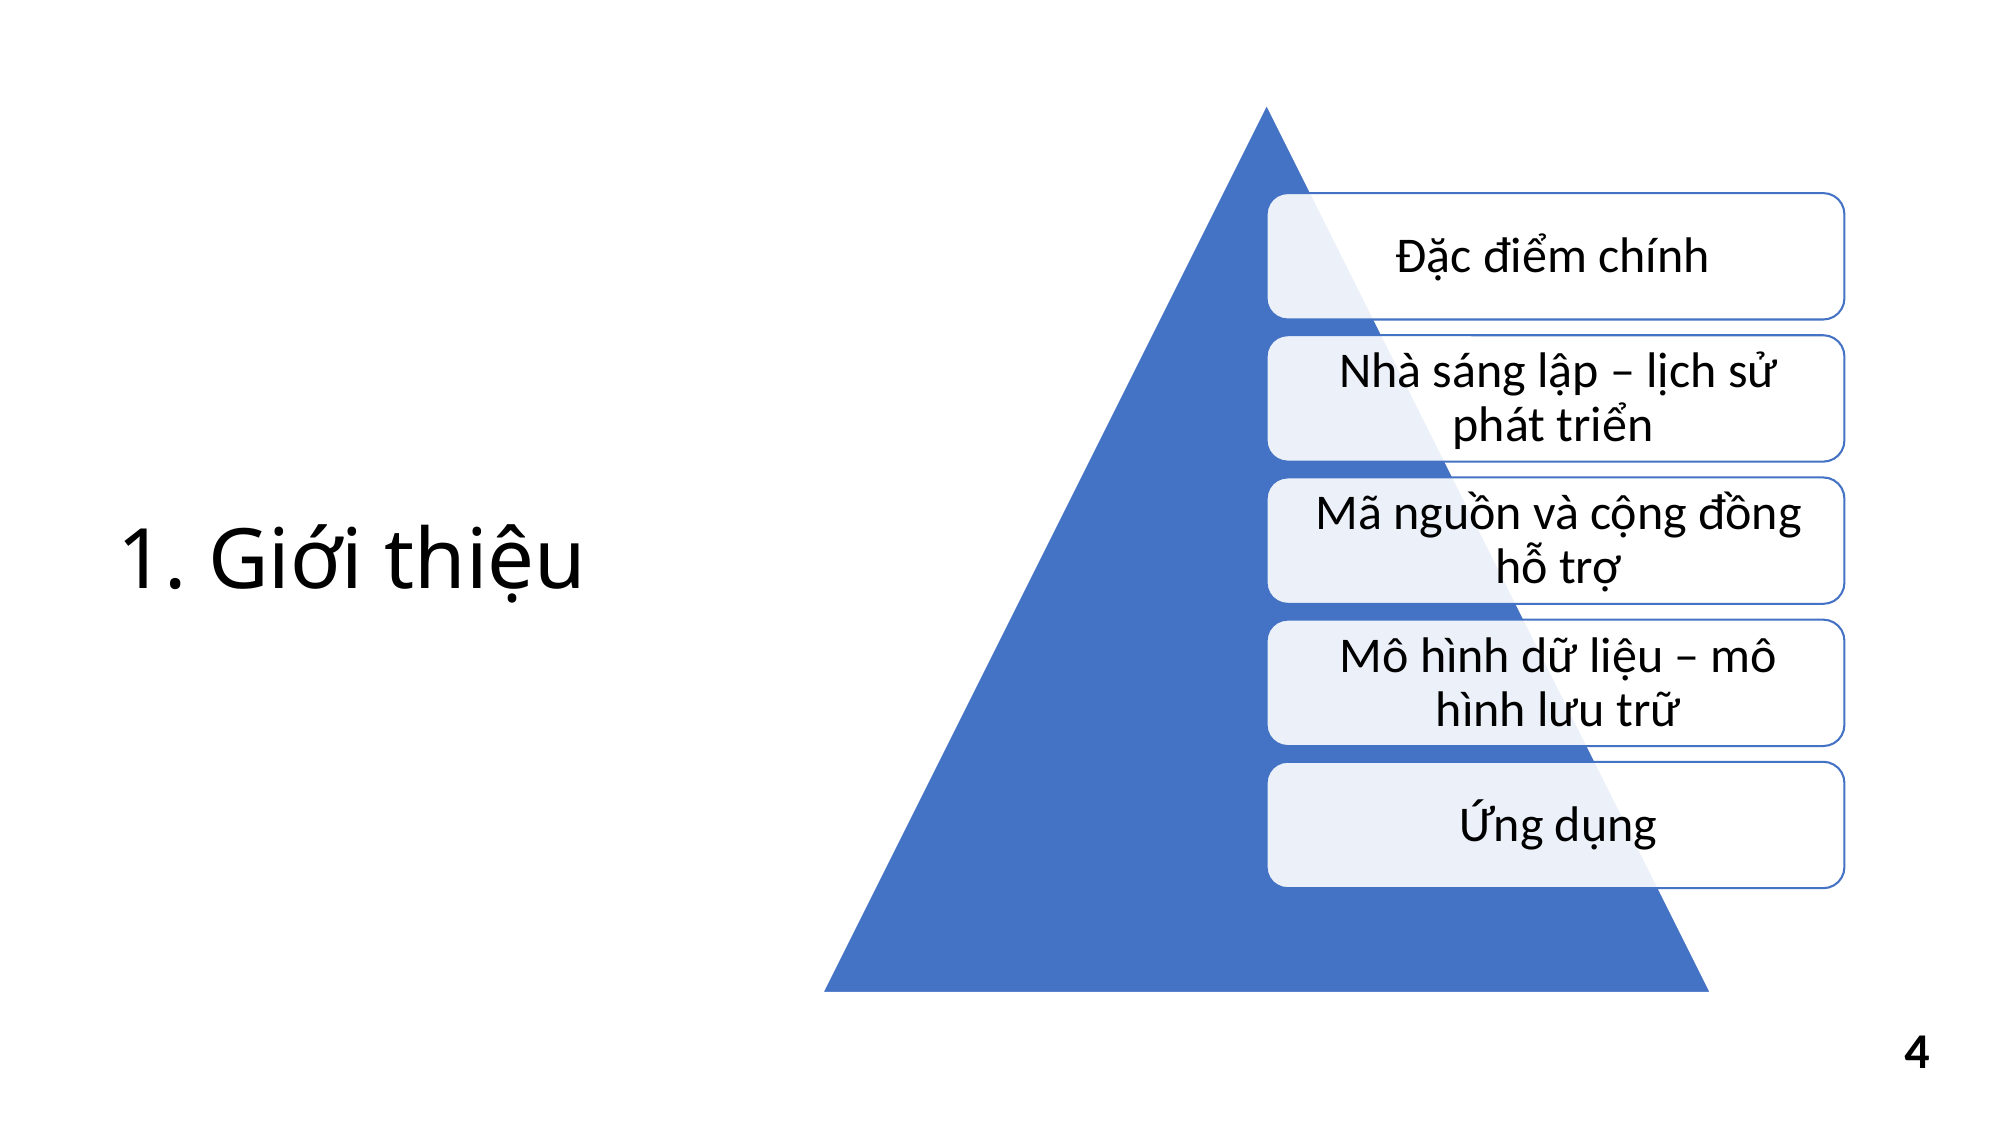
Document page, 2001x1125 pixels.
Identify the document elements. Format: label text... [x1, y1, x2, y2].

text_box 4 [1889, 1011, 1962, 1086]
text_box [666, 104, 2000, 993]
title 1. Giới thiệu [101, 190, 666, 933]
